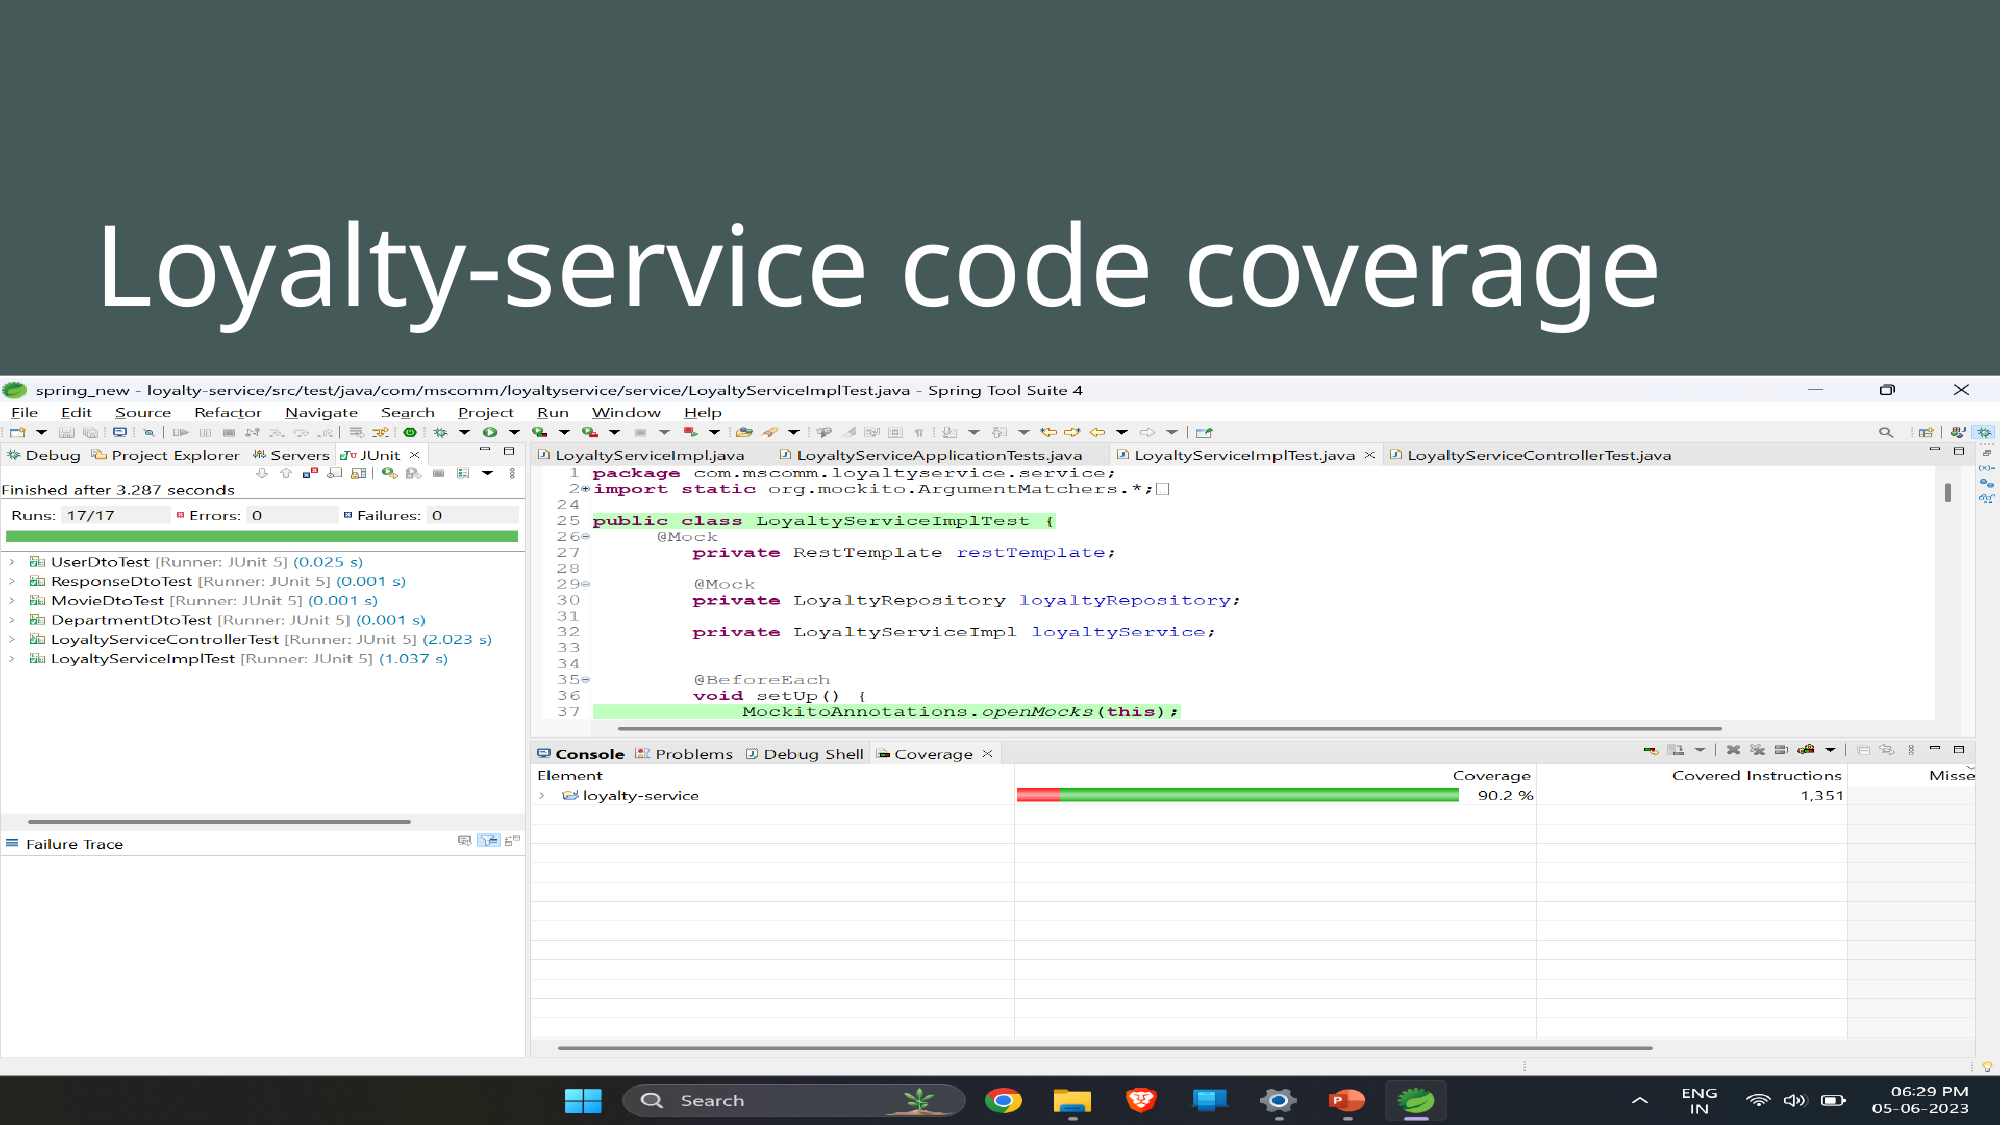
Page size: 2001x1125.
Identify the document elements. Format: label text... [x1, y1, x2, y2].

title Loyalty-service code coverage [79, 59, 1863, 337]
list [0, 378, 2000, 1125]
